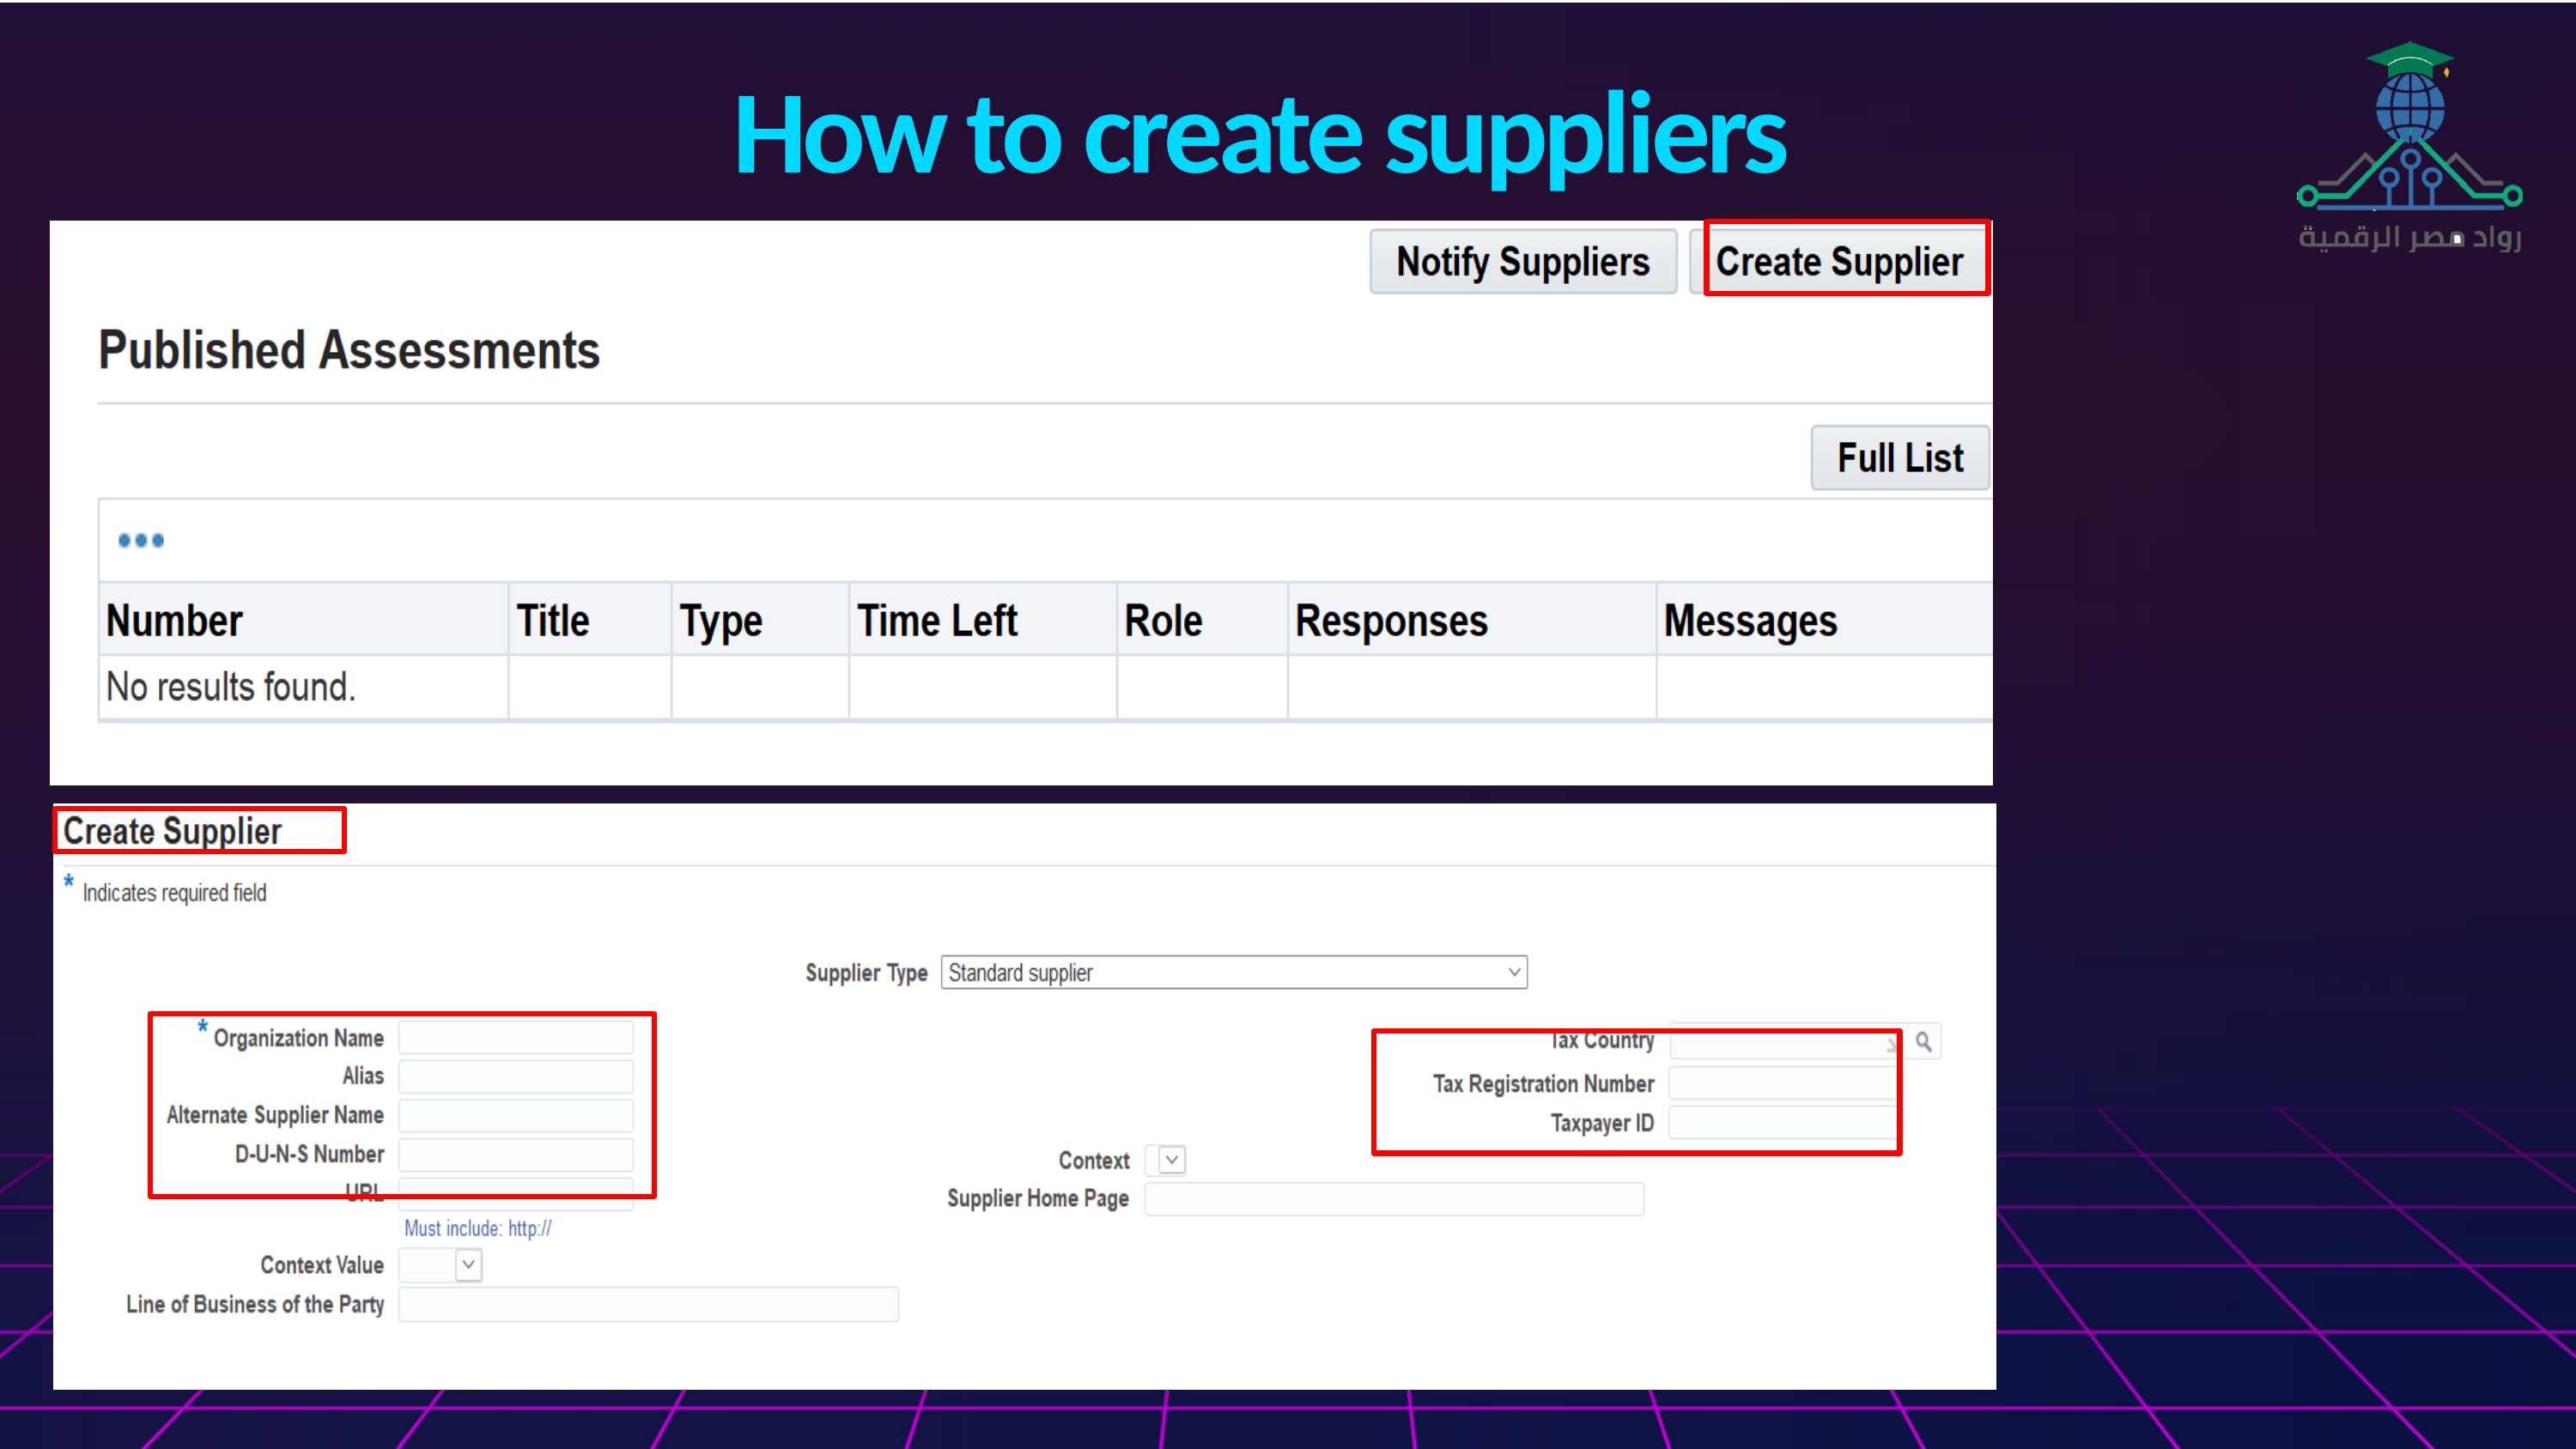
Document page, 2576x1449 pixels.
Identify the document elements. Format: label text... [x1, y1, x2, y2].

picture [2296, 41, 2523, 252]
text_box How to create suppliers [526, 91, 1996, 197]
picture [50, 221, 1994, 785]
text_box [0, 3, 2576, 1449]
picture [53, 803, 1997, 1390]
